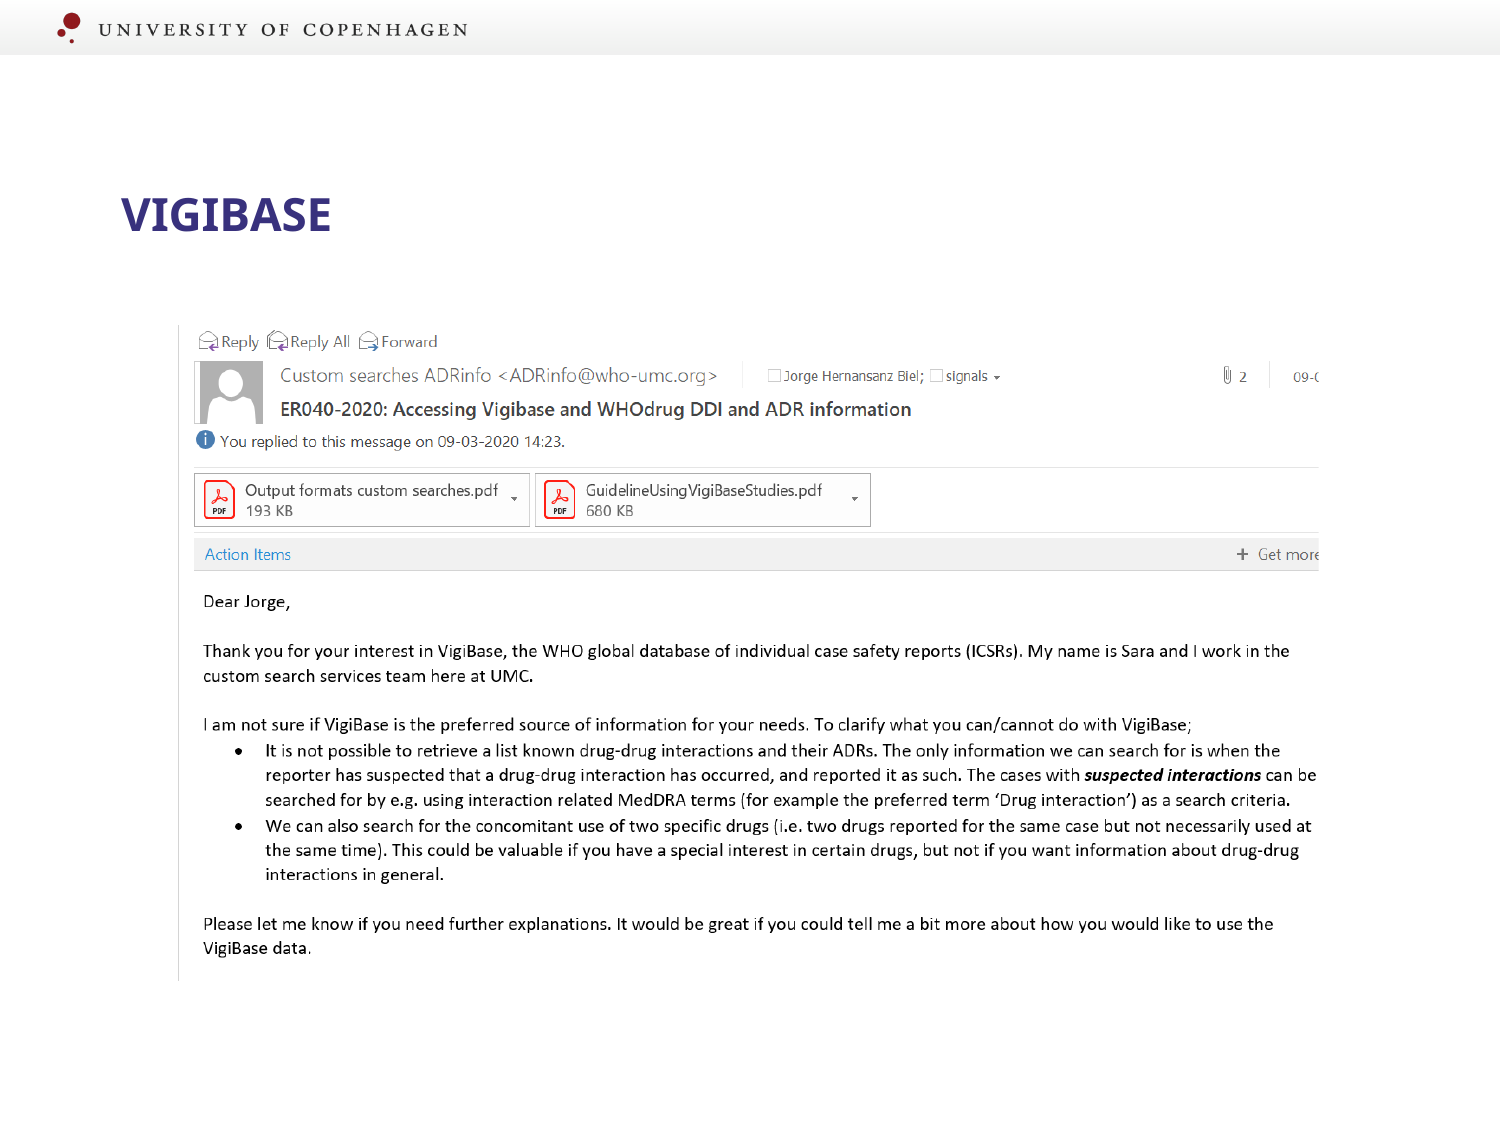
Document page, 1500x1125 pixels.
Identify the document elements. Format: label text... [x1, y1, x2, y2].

title VIGIBASE [106, 83, 1232, 249]
picture [174, 324, 1319, 981]
picture [92, 15, 475, 42]
